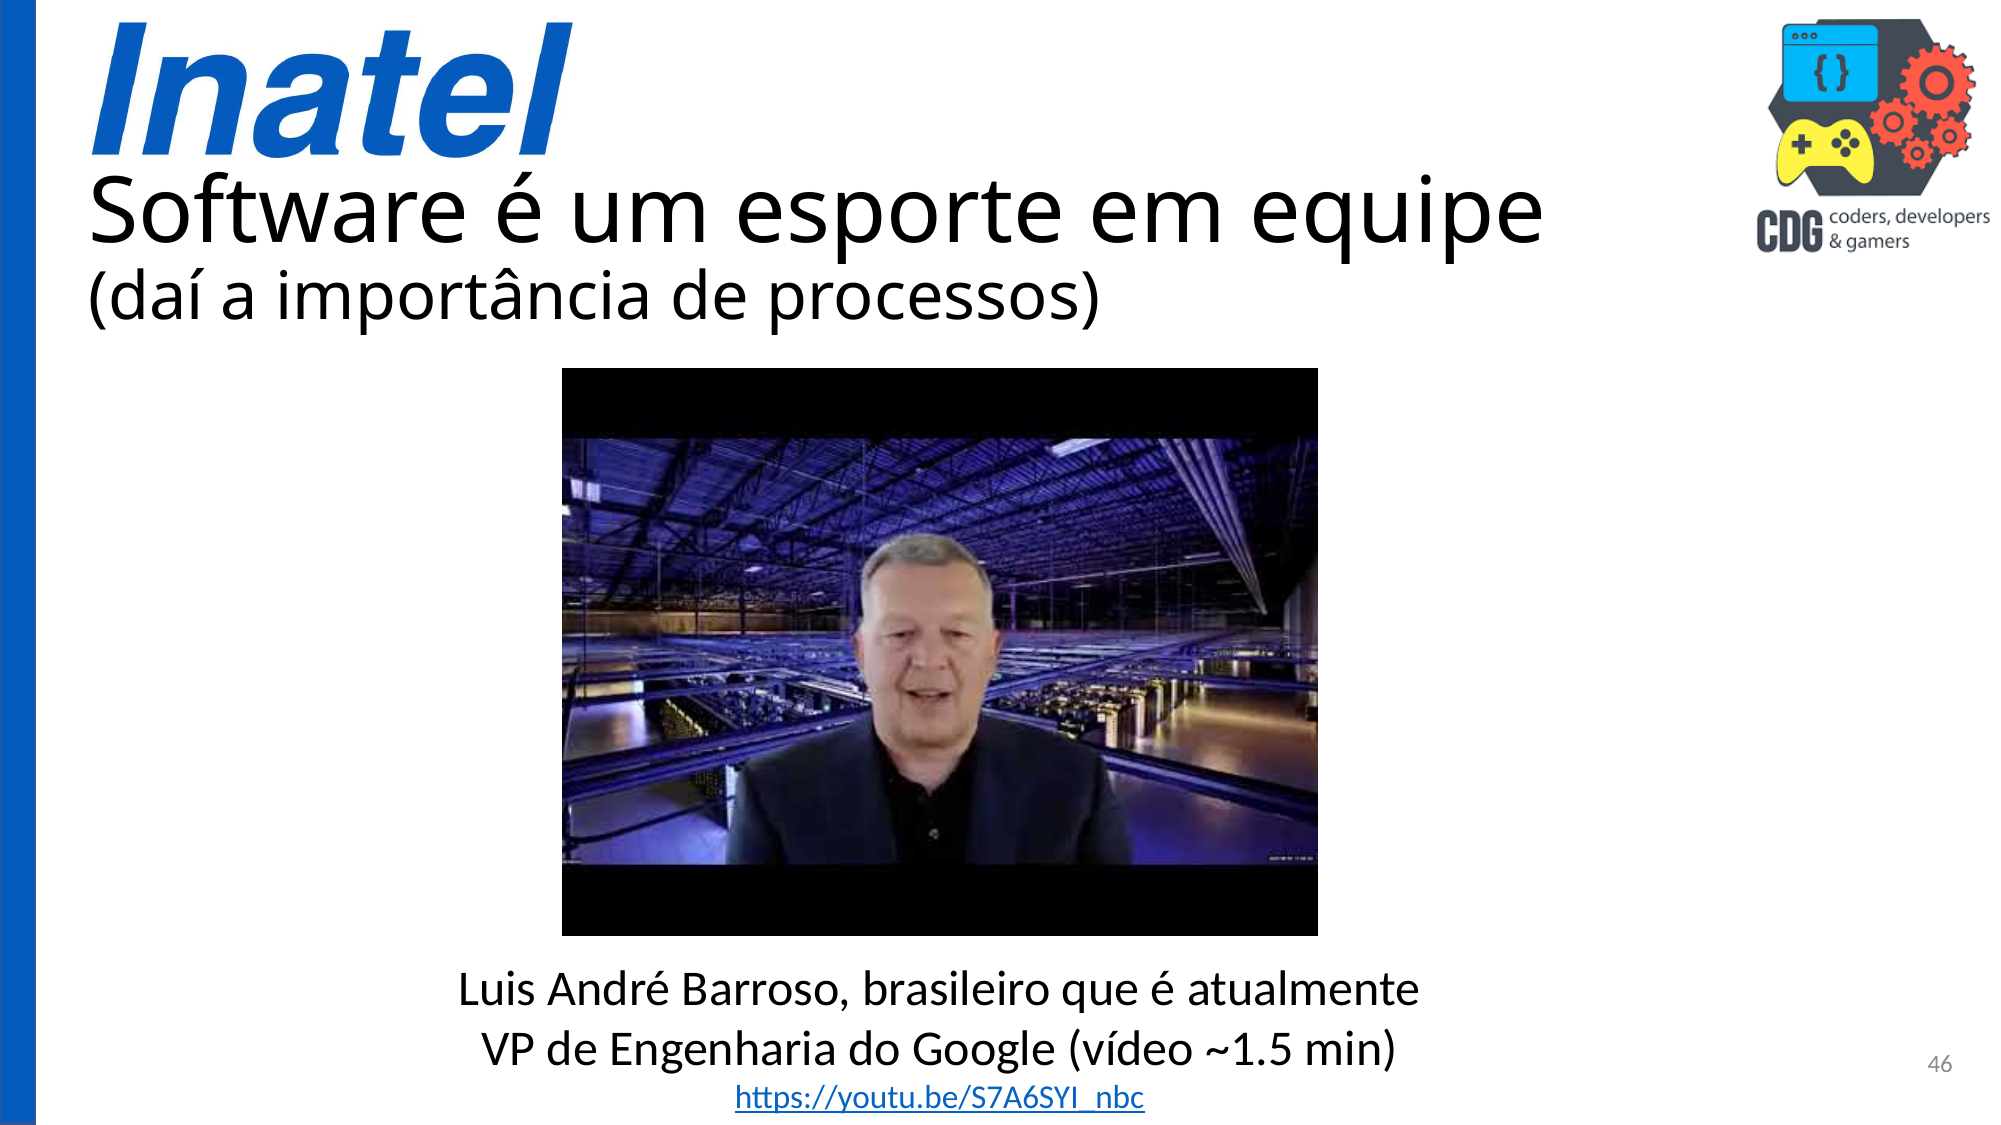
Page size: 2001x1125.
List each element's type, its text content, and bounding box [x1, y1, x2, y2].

picture [1745, 9, 2000, 265]
slide_number 46 [1853, 1019, 1974, 1106]
picture [562, 368, 1318, 936]
picture [91, 22, 573, 143]
text_box Luis André Barroso, brasileiro que é atualmente VP de Engenharia do Google (vídeo ~1.5 min) https://youtu.be/S7A6SYI_nbc [411, 935, 1468, 1099]
title Software é um esporte em equipe (daí a importância de processos) [68, 143, 1932, 269]
